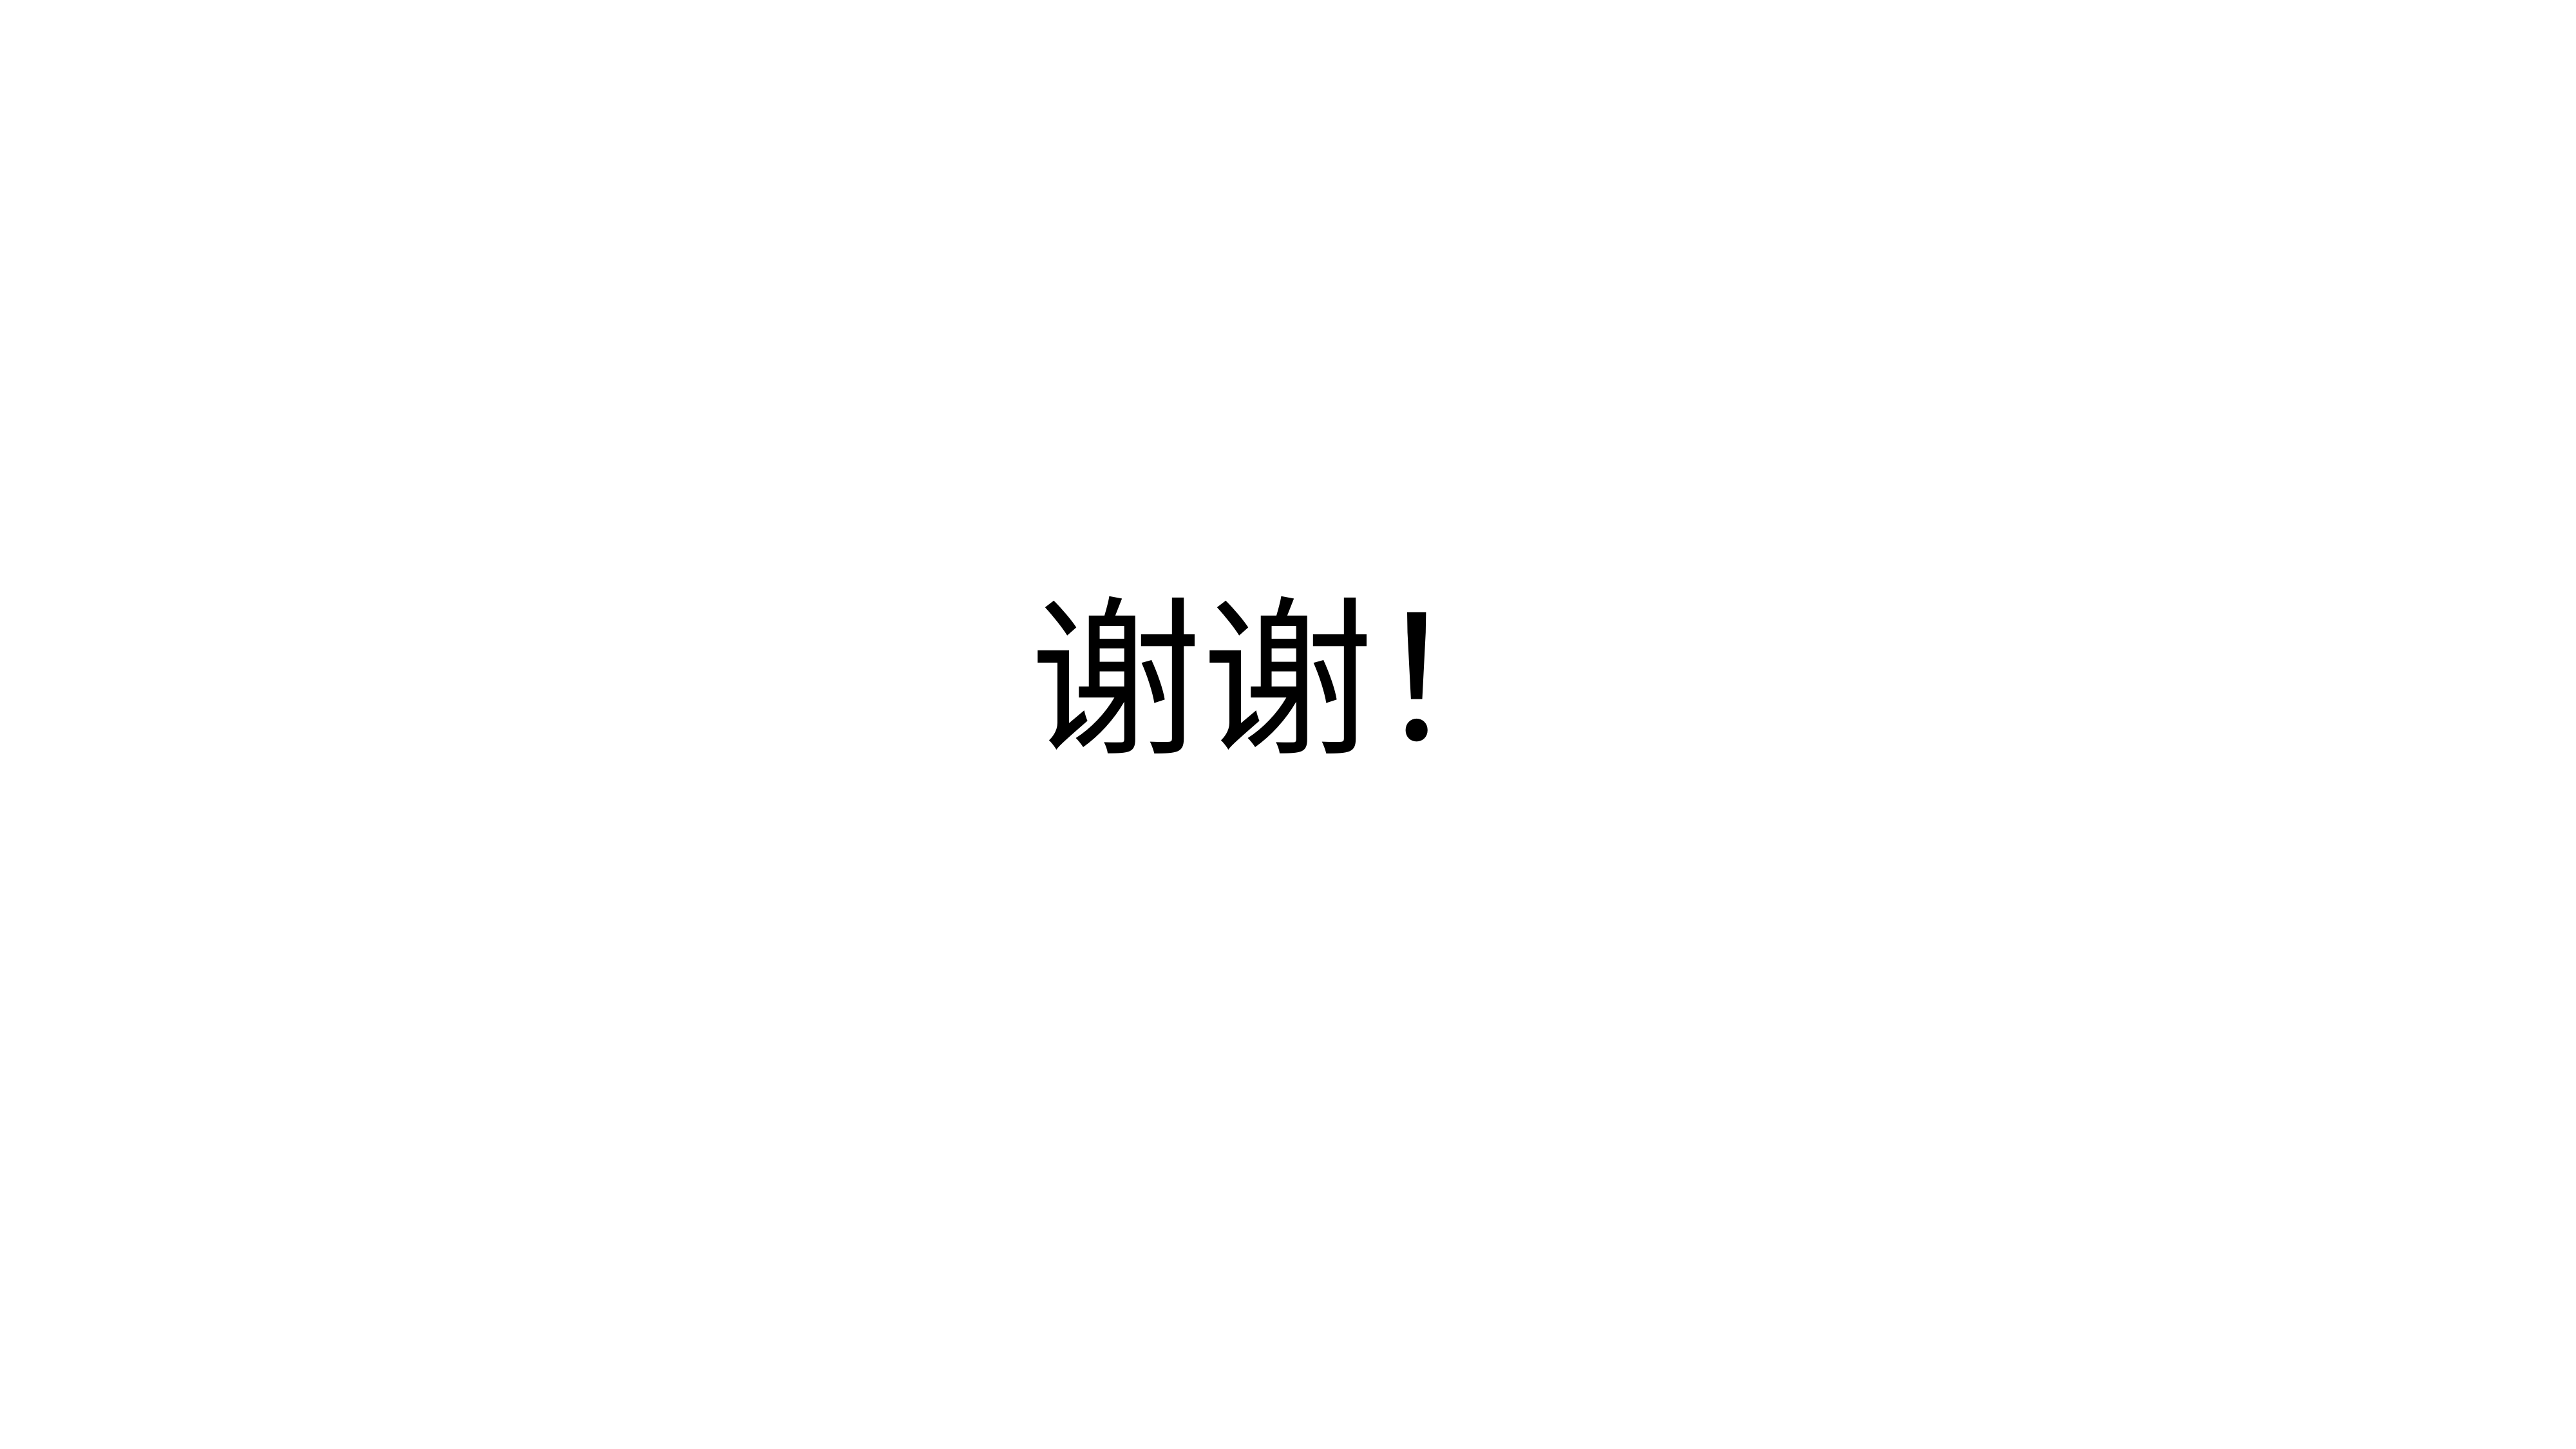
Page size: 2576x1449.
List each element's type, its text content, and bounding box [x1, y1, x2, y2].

title 谢谢！ [128, 342, 2448, 1041]
